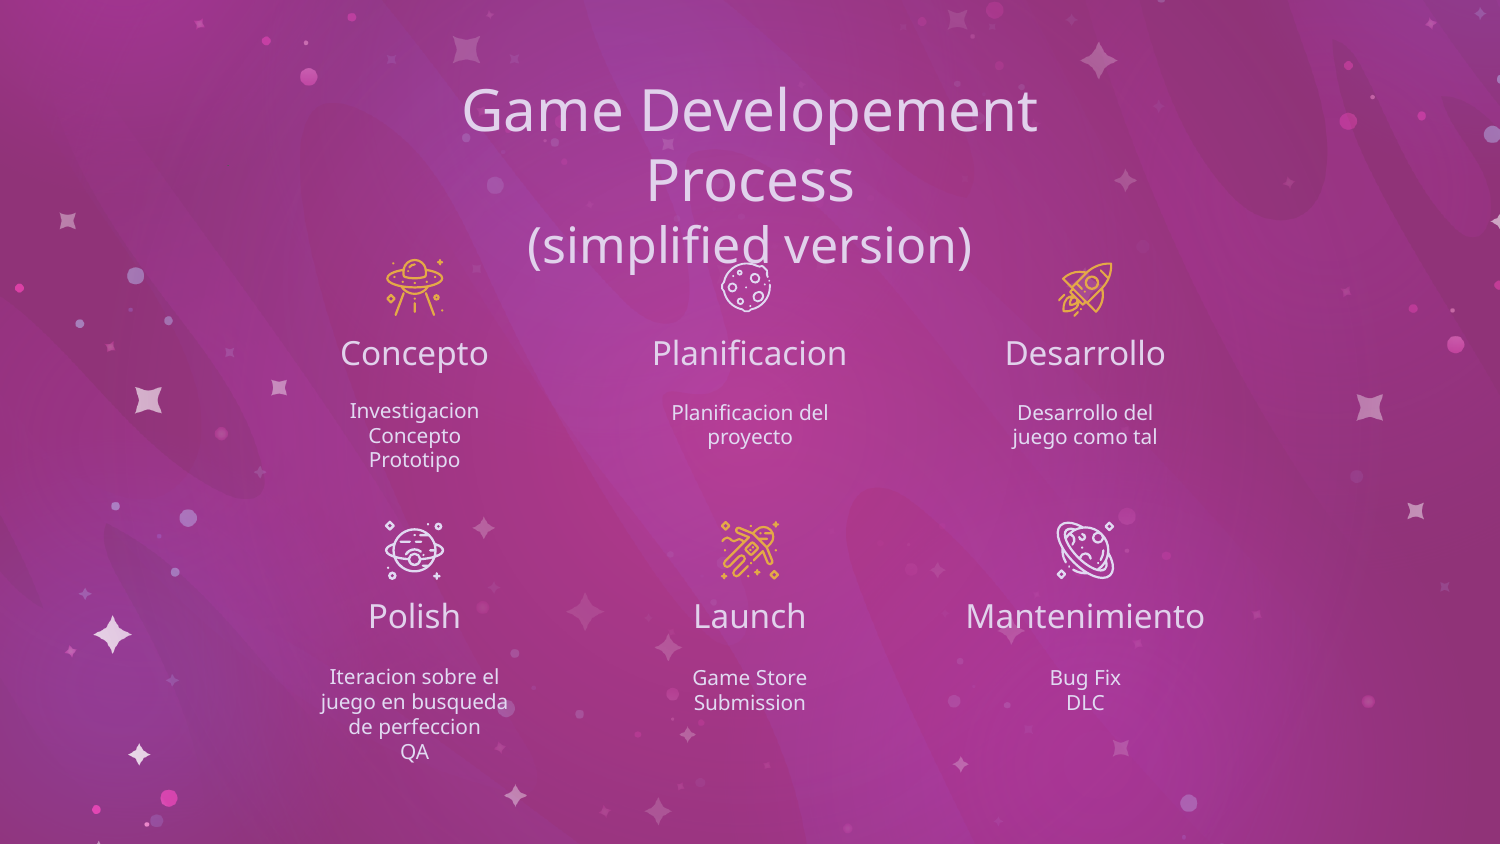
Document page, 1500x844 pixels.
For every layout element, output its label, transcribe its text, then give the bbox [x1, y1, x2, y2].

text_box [384, 520, 445, 581]
subtitle Iteracion sobre el juego en busqueda de perfeccion QA [304, 649, 525, 710]
picture [0, 0, 1500, 844]
subtitle Bug Fix DLC [975, 650, 1196, 710]
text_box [1055, 521, 1116, 580]
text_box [1057, 262, 1113, 317]
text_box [720, 262, 772, 313]
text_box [385, 258, 444, 317]
title Mantenimiento [928, 555, 1242, 650]
title Planificacion [593, 292, 907, 387]
subtitle Game Store Submission [639, 649, 861, 710]
title Launch [593, 555, 907, 651]
title Concepto [258, 292, 572, 387]
title Game Developement Process (simplified version) [422, 58, 1078, 261]
title Desarrollo [928, 292, 1242, 387]
subtitle Desarrollo del juego como tal [975, 384, 1196, 445]
subtitle Investigacion Concepto Prototipo [304, 382, 525, 443]
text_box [720, 520, 780, 580]
subtitle Planificacion del proyecto [639, 384, 861, 445]
title Polish [258, 555, 572, 651]
